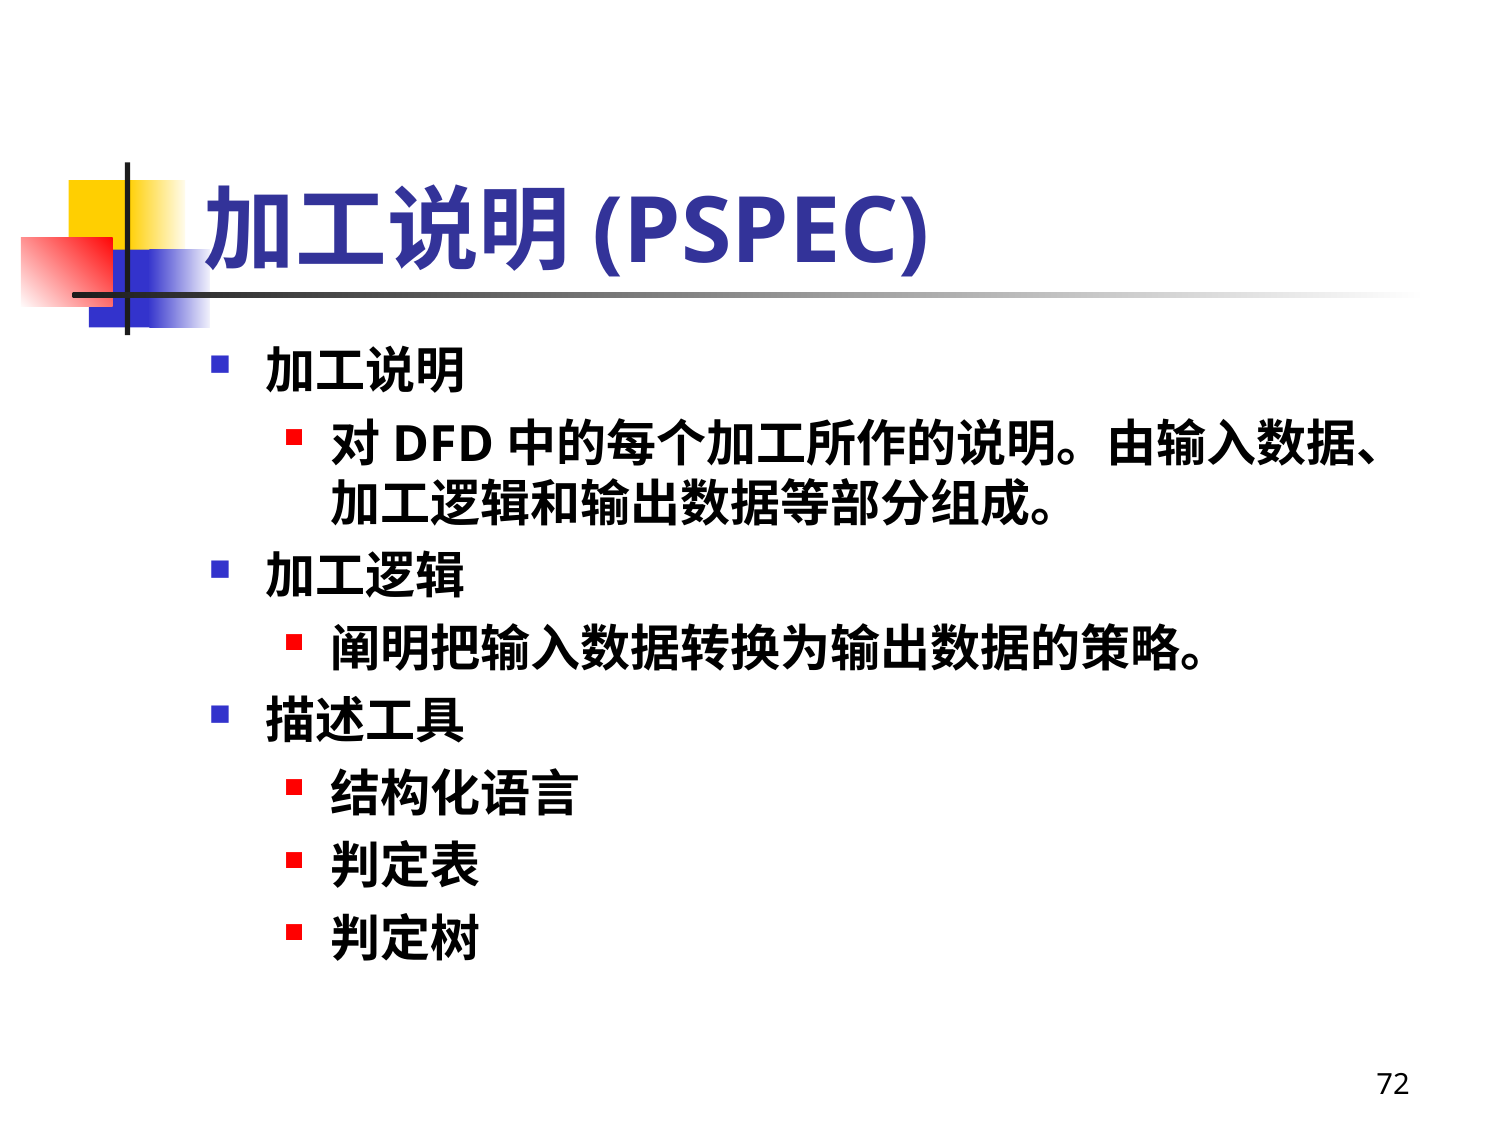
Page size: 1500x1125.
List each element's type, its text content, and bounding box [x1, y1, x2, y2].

slide_number 72 [1112, 1037, 1425, 1113]
list 加工说明 对DFD中的每个加工所作的说明。由输入数据、加工逻辑和输出数据等部分组成。 加工逻辑 阐明把输入数据转换为输出数据的策略。 描述工具 结构化语言 判定表 判定树 [193, 331, 1469, 1006]
title 加工说明(PSPEC) [188, 101, 1468, 289]
